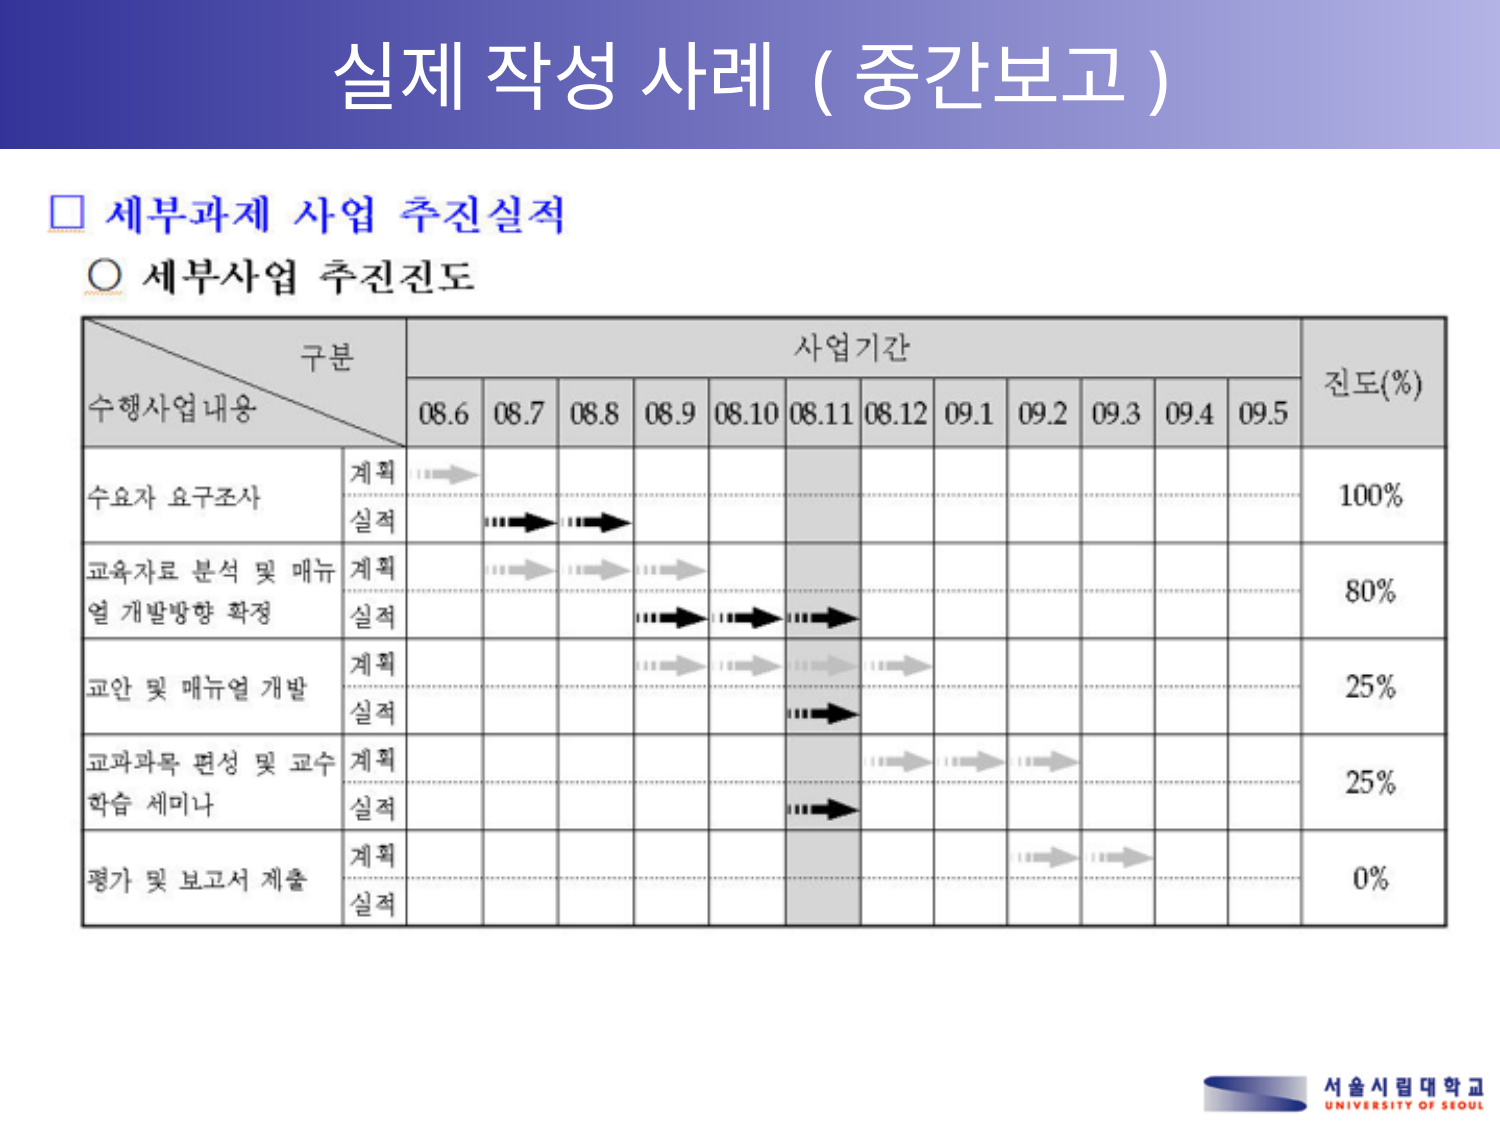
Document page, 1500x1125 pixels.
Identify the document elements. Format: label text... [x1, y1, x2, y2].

picture [1184, 1070, 1500, 1115]
picture [37, 178, 1463, 946]
title 실제 작성 사례 (중간보고) [0, 0, 1500, 150]
